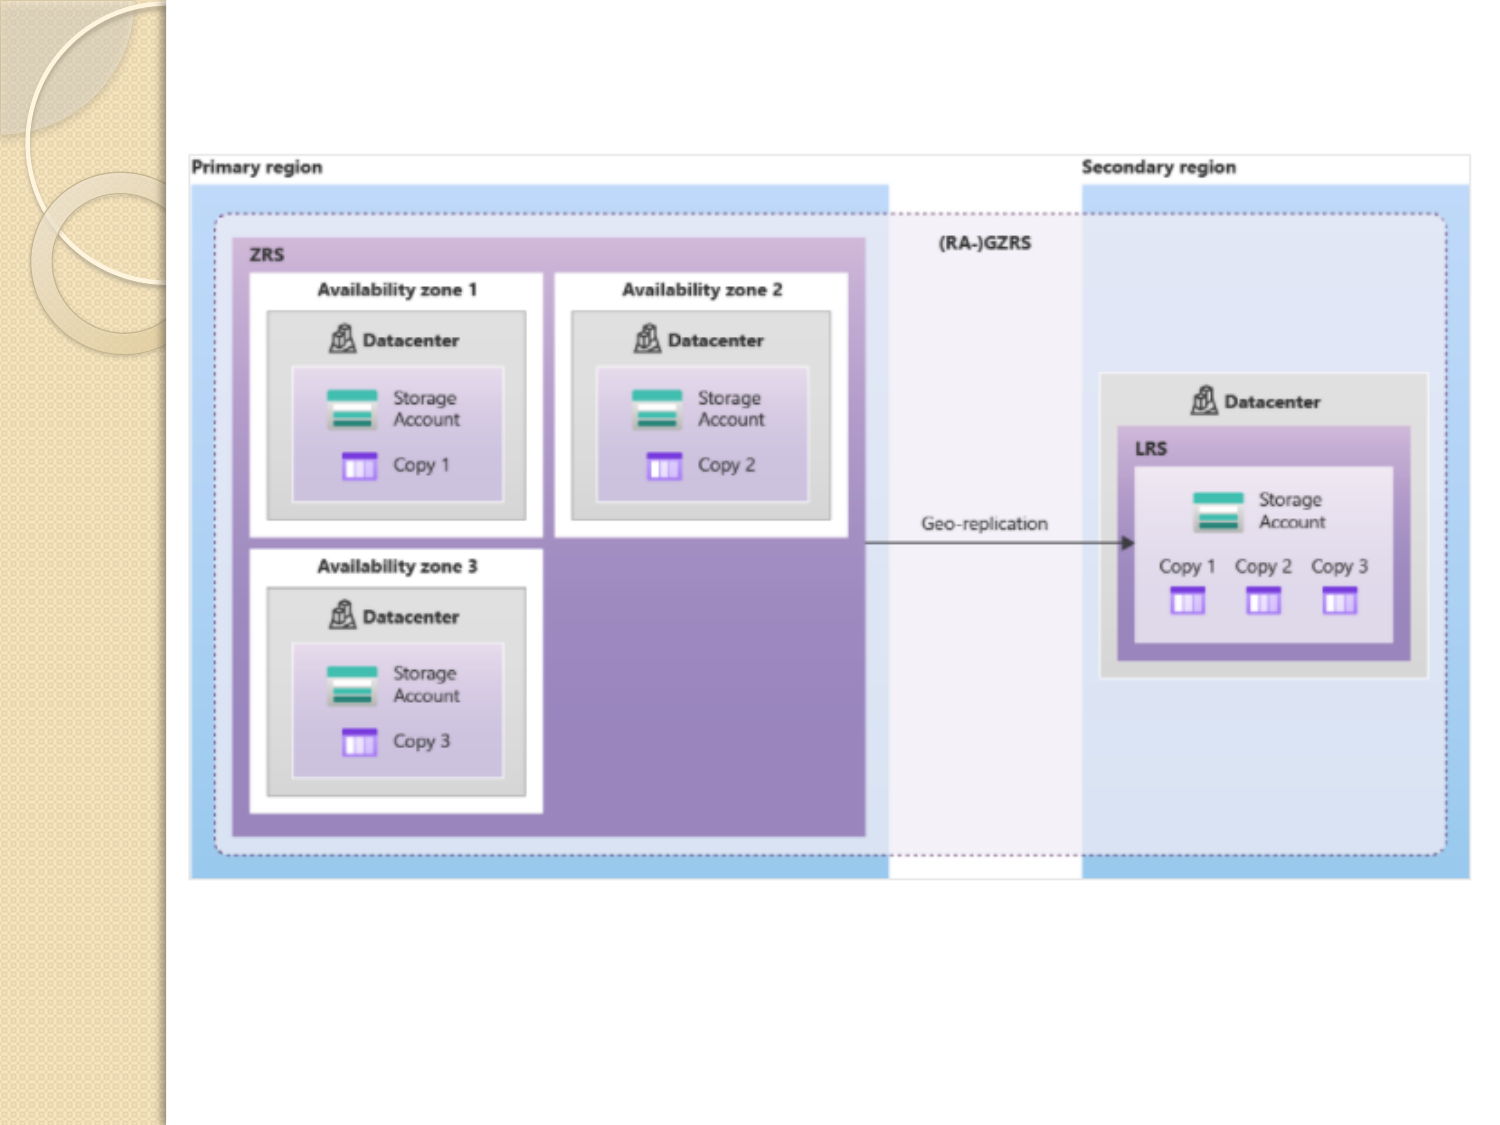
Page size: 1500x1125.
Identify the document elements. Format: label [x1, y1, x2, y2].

list [187, 149, 1476, 887]
